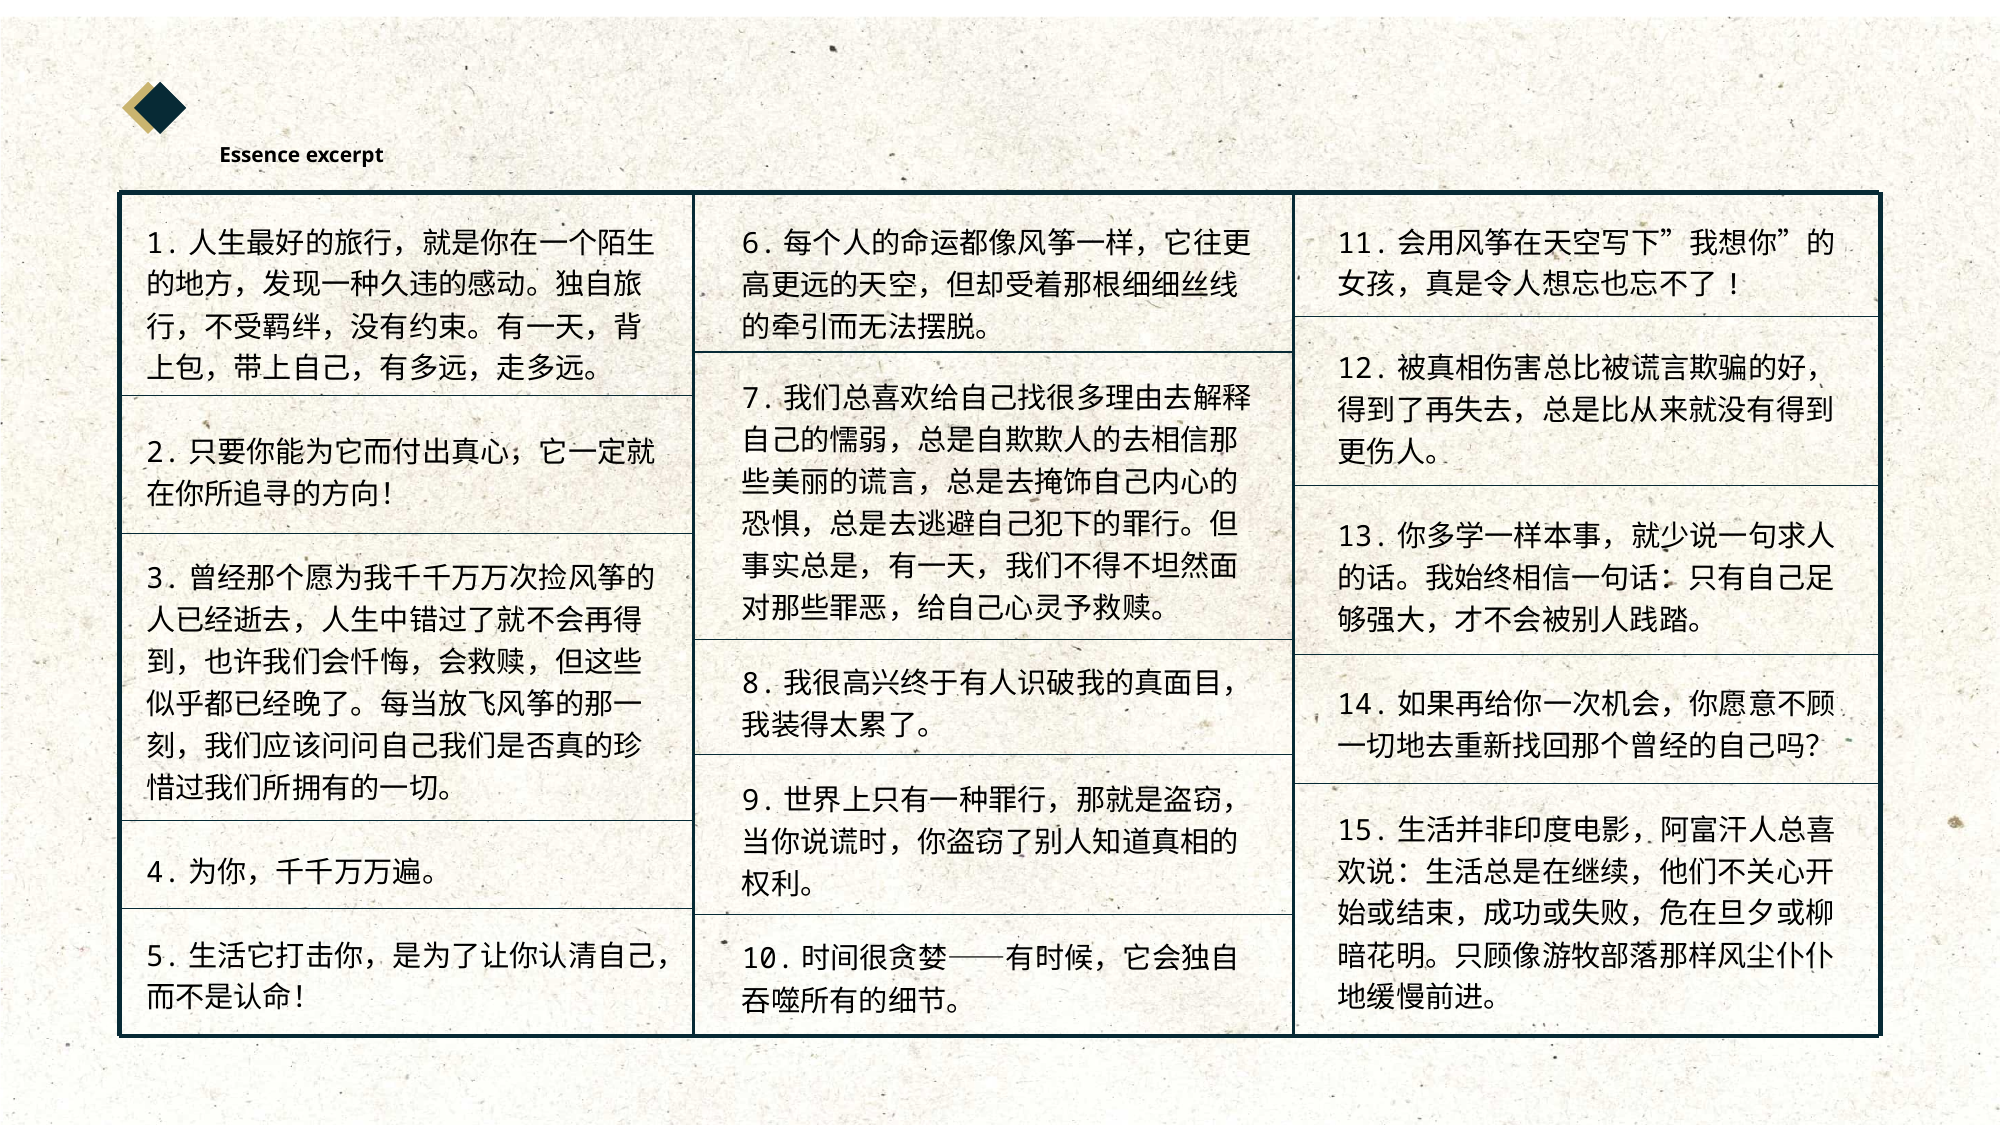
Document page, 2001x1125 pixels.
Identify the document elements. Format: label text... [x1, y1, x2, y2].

text_box 11.会⽤风筝在天空写下”我想你”的⼥孩，真是令⼈想忘也忘不了! 12.被真相伤害总⽐被谎⾔欺骗的好，得到了再失去，总是⽐从来就没有得到更伤⼈。 13.你多学一样本事，就少说一句求人的话。我始终相信一句话：只有自己足够强大，才不会被别人践踏。 14.如果再给你一次机会，你愿意不顾一切地去重新找回那个曾经的自己吗？ 15.生活并非印度电影，阿富汗人总喜欢说：生活总是在继续，他们不关心开始或结束，成功或失败，危在旦夕或柳暗花明。只顾像游牧部落那样风尘仆仆地缓慢前进。 [1563, 486, 1864, 654]
text_box 1.人生最好的旅行，就是你在一个陌生的地方，发现一种久违的感动。独自旅行，不受羁绊，没有约束。有一天，背上包，带上自己，有多远，走多远。 2.只要你能为它而付出真心，它一定就在你所追寻的方向！ 3.曾经那个愿为我千千万万次捡风筝的人已经逝去，人生中错过了就不会再得到，也许我们会忏悔，会救赎，但这些似乎都已经晚了。每当放飞风筝的那一刻，我们应该问问自己我们是否真的珍惜过我们所拥有的一切。 4.为你，千千万万遍。 5.生活它打击你，是为了让你认清自己，而不是认命！ [131, 821, 437, 908]
text_box 1.人生最好的旅行，就是你在一个陌生的地方，发现一种久违的感动。独自旅行，不受羁绊，没有约束。有一天，背上包，带上自己，有多远，走多远。 2.只要你能为它而付出真心，它一定就在你所追寻的方向！ 3.曾经那个愿为我千千万万次捡风筝的人已经逝去，人生中错过了就不会再得到，也许我们会忏悔，会救赎，但这些似乎都已经晚了。每当放飞风筝的那一刻，我们应该问问自己我们是否真的珍惜过我们所拥有的一切。 4.为你，千千万万遍。 5.生活它打击你，是为了让你认清自己，而不是认命！ [131, 209, 437, 395]
text_box 1.人生最好的旅行，就是你在一个陌生的地方，发现一种久违的感动。独自旅行，不受羁绊，没有约束。有一天，背上包，带上自己，有多远，走多远。 2.只要你能为它而付出真心，它一定就在你所追寻的方向！ 3.曾经那个愿为我千千万万次捡风筝的人已经逝去，人生中错过了就不会再得到，也许我们会忏悔，会救赎，但这些似乎都已经晚了。每当放飞风筝的那一刻，我们应该问问自己我们是否真的珍惜过我们所拥有的一切。 4.为你，千千万万遍。 5.生活它打击你，是为了让你认清自己，而不是认命！ [131, 534, 437, 820]
text_box 11.会⽤风筝在天空写下”我想你”的⼥孩，真是令⼈想忘也忘不了! 12.被真相伤害总⽐被谎⾔欺骗的好，得到了再失去，总是⽐从来就没有得到更伤⼈。 13.你多学一样本事，就少说一句求人的话。我始终相信一句话：只有自己足够强大，才不会被别人践踏。 14.如果再给你一次机会，你愿意不顾一切地去重新找回那个曾经的自己吗？ 15.生活并非印度电影，阿富汗人总喜欢说：生活总是在继续，他们不关心开始或结束，成功或失败，危在旦夕或柳暗花明。只顾像游牧部落那样风尘仆仆地缓慢前进。 [1563, 655, 1864, 783]
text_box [121, 81, 508, 175]
text_box 11.会⽤风筝在天空写下”我想你”的⼥孩，真是令⼈想忘也忘不了! 12.被真相伤害总⽐被谎⾔欺骗的好，得到了再失去，总是⽐从来就没有得到更伤⼈。 13.你多学一样本事，就少说一句求人的话。我始终相信一句话：只有自己足够强大，才不会被别人践踏。 14.如果再给你一次机会，你愿意不顾一切地去重新找回那个曾经的自己吗？ 15.生活并非印度电影，阿富汗人总喜欢说：生活总是在继续，他们不关心开始或结束，成功或失败，危在旦夕或柳暗花明。只顾像游牧部落那样风尘仆仆地缓慢前进。 [1563, 784, 1864, 1022]
text_box 11.会⽤风筝在天空写下”我想你”的⼥孩，真是令⼈想忘也忘不了! 12.被真相伤害总⽐被谎⾔欺骗的好，得到了再失去，总是⽐从来就没有得到更伤⼈。 13.你多学一样本事，就少说一句求人的话。我始终相信一句话：只有自己足够强大，才不会被别人践踏。 14.如果再给你一次机会，你愿意不顾一切地去重新找回那个曾经的自己吗？ 15.生活并非印度电影，阿富汗人总喜欢说：生活总是在继续，他们不关心开始或结束，成功或失败，危在旦夕或柳暗花明。只顾像游牧部落那样风尘仆仆地缓慢前进。 [1563, 209, 1864, 316]
picture [3, 0, 2000, 1125]
text_box 1.人生最好的旅行，就是你在一个陌生的地方，发现一种久违的感动。独自旅行，不受羁绊，没有约束。有一天，背上包，带上自己，有多远，走多远。 2.只要你能为它而付出真心，它一定就在你所追寻的方向！ 3.曾经那个愿为我千千万万次捡风筝的人已经逝去，人生中错过了就不会再得到，也许我们会忏悔，会救赎，但这些似乎都已经晚了。每当放飞风筝的那一刻，我们应该问问自己我们是否真的珍惜过我们所拥有的一切。 4.为你，千千万万遍。 5.生活它打击你，是为了让你认清自己，而不是认命！ [131, 909, 437, 1022]
text_box 1.人生最好的旅行，就是你在一个陌生的地方，发现一种久违的感动。独自旅行，不受羁绊，没有约束。有一天，背上包，带上自己，有多远，走多远。 2.只要你能为它而付出真心，它一定就在你所追寻的方向！ 3.曾经那个愿为我千千万万次捡风筝的人已经逝去，人生中错过了就不会再得到，也许我们会忏悔，会救赎，但这些似乎都已经晚了。每当放飞风筝的那一刻，我们应该问问自己我们是否真的珍惜过我们所拥有的一切。 4.为你，千千万万遍。 5.生活它打击你，是为了让你认清自己，而不是认命！ [131, 396, 437, 533]
text_box 11.会⽤风筝在天空写下”我想你”的⼥孩，真是令⼈想忘也忘不了! 12.被真相伤害总⽐被谎⾔欺骗的好，得到了再失去，总是⽐从来就没有得到更伤⼈。 13.你多学一样本事，就少说一句求人的话。我始终相信一句话：只有自己足够强大，才不会被别人践踏。 14.如果再给你一次机会，你愿意不顾一切地去重新找回那个曾经的自己吗？ 15.生活并非印度电影，阿富汗人总喜欢说：生活总是在继续，他们不关心开始或结束，成功或失败，危在旦夕或柳暗花明。只顾像游牧部落那样风尘仆仆地缓慢前进。 [1563, 317, 1864, 485]
